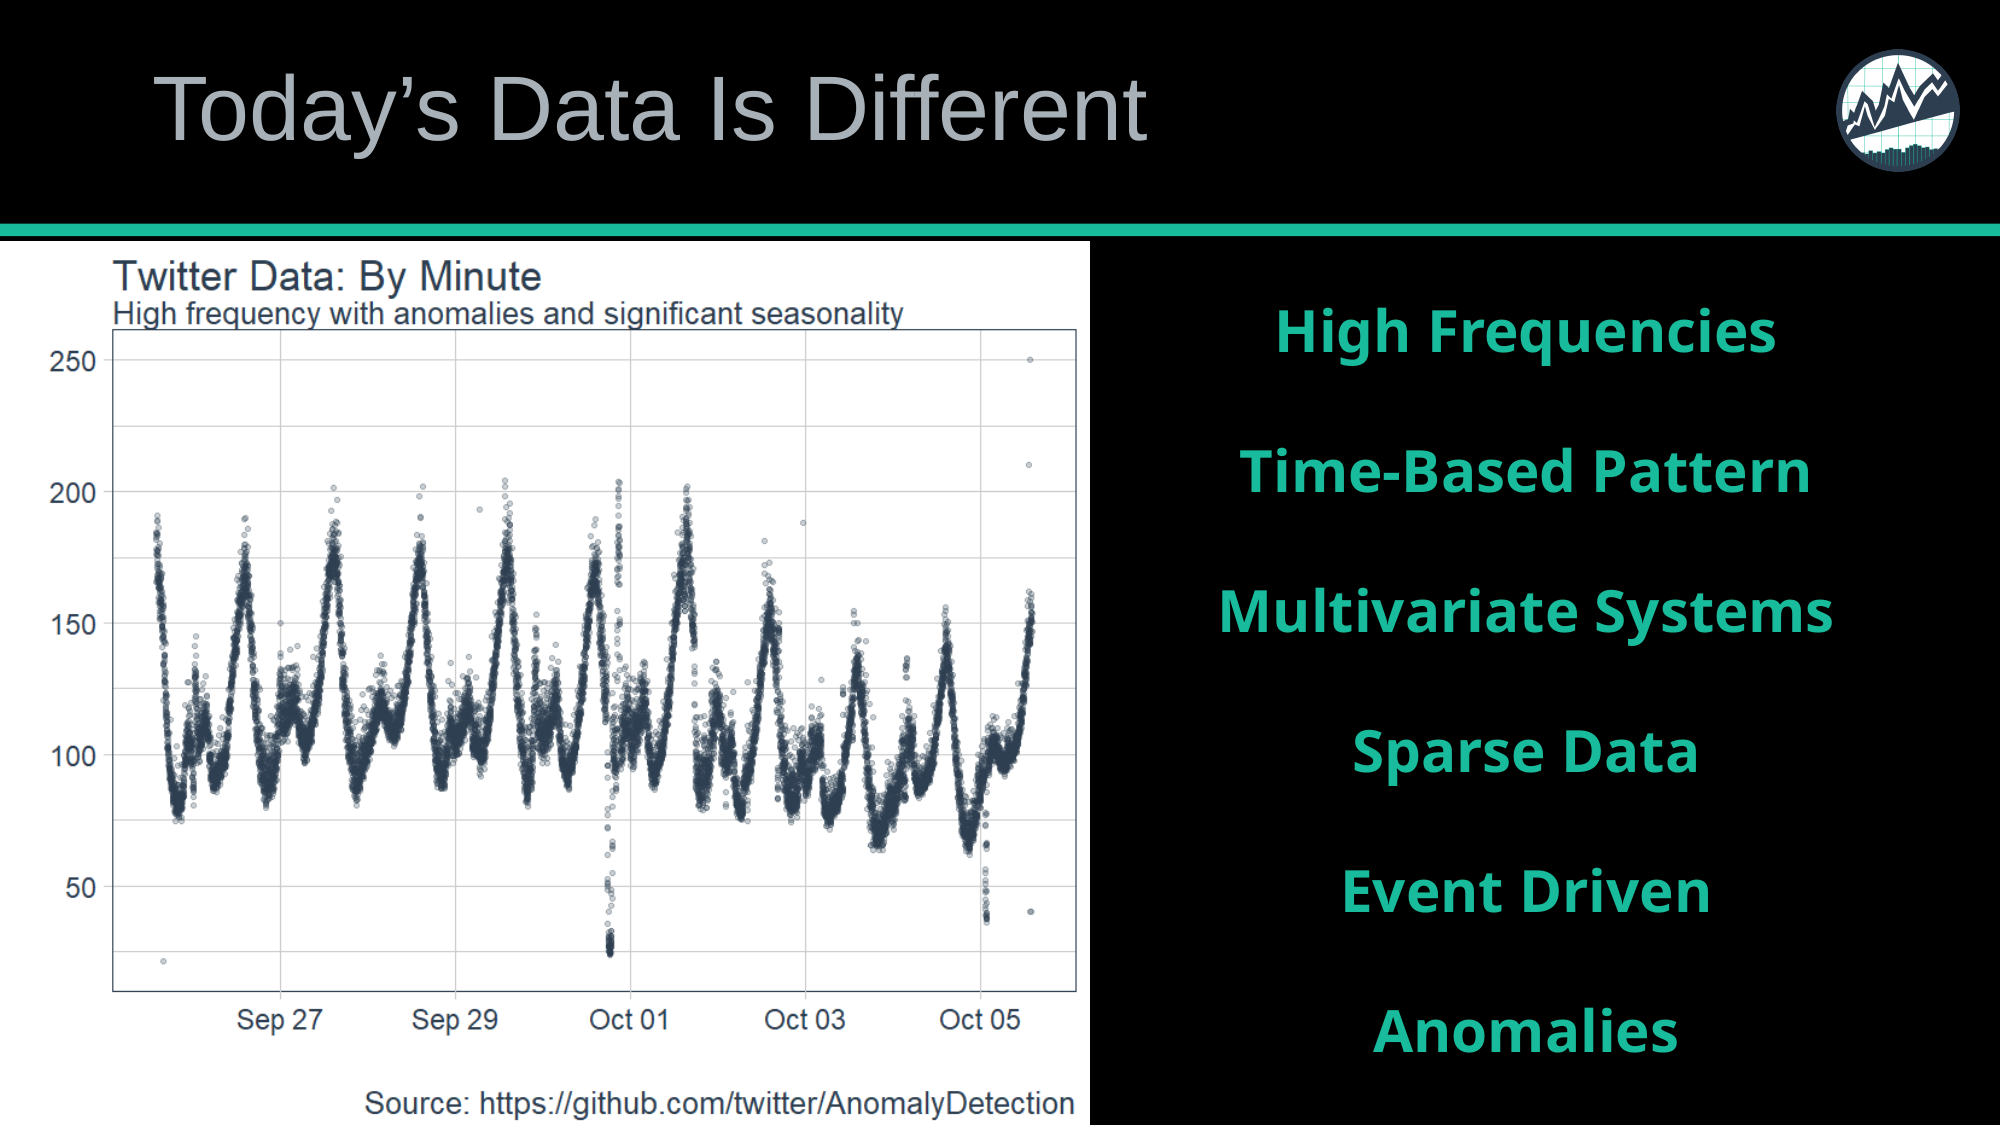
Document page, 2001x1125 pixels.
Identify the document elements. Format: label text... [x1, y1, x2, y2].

text_box High Frequencies Time-Based Pattern Multivariate Systems Sparse Data Event Driven Anomalies [1127, 286, 1926, 1072]
title Today’s Data Is Different [137, 23, 1863, 199]
picture [1863, 49, 1960, 172]
picture [0, 241, 1090, 1125]
